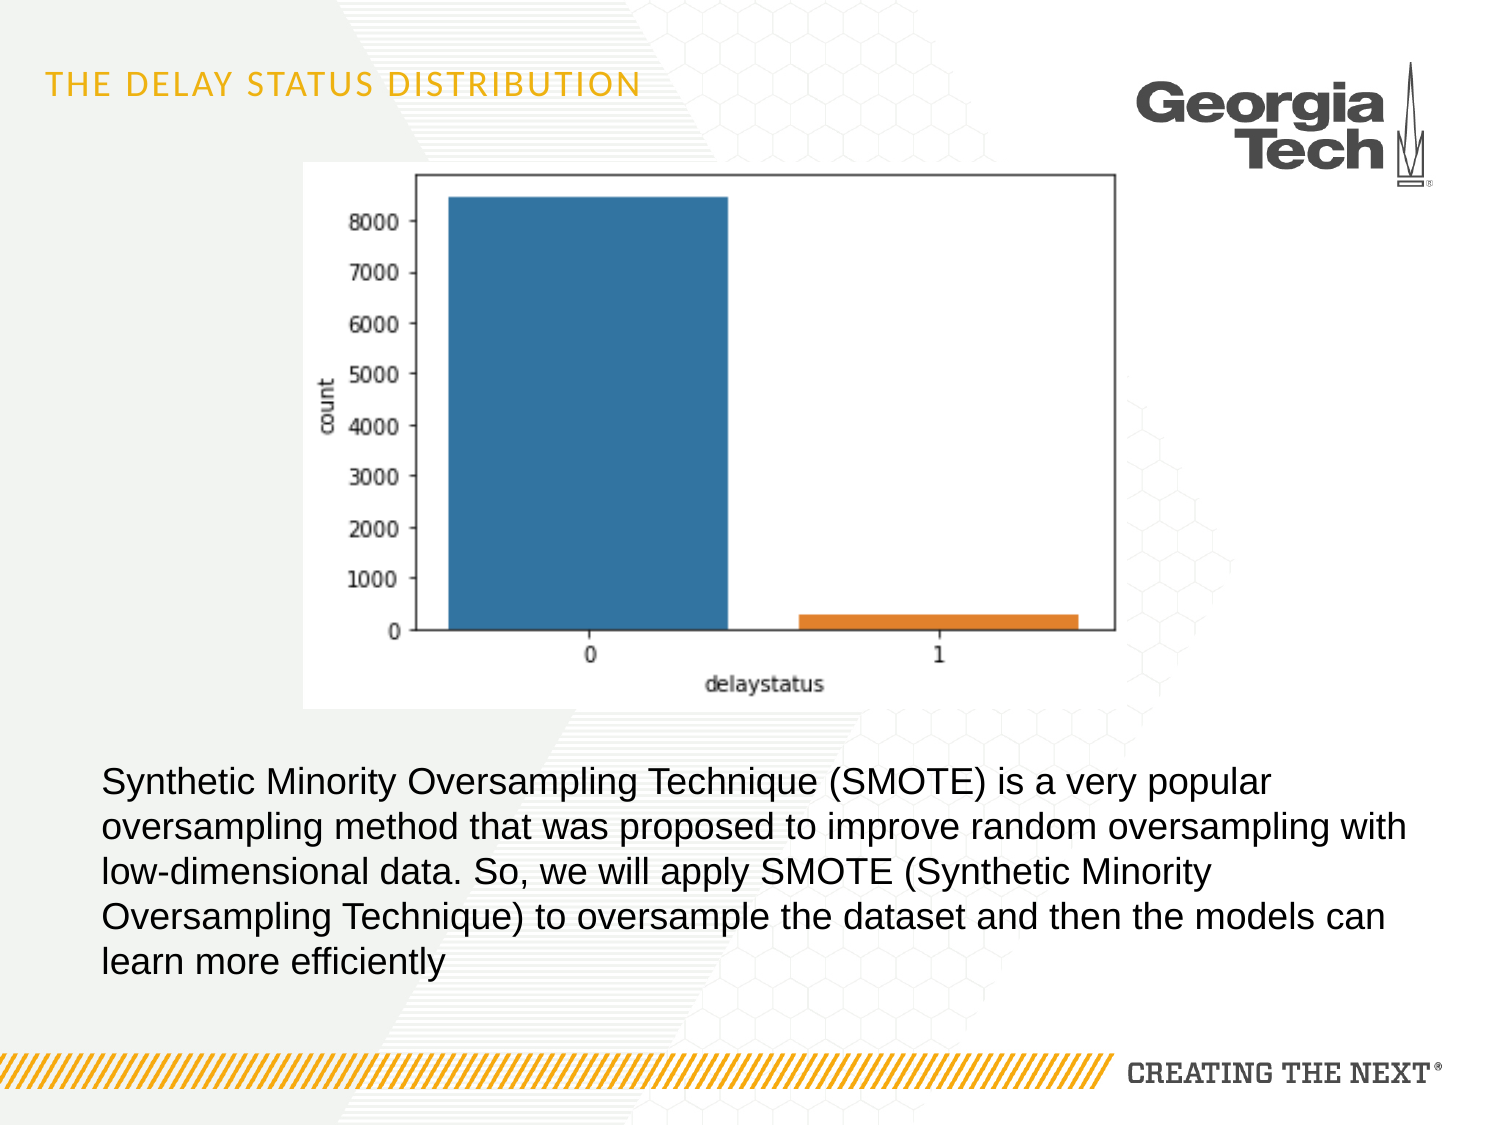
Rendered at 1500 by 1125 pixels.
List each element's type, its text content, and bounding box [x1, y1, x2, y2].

text_box Synthetic Minority Oversampling Technique (SMOTE) is a very popular oversampling method that was proposed to improve random oversampling with low-dimensional data. So, we will apply SMOTE (Synthetic Minority Oversampling Technique) to oversample the dataset and then the models can learn more efficiently [86, 749, 1465, 990]
title The delay status distribution [0, 0, 1007, 163]
picture [0, 0, 1500, 1125]
